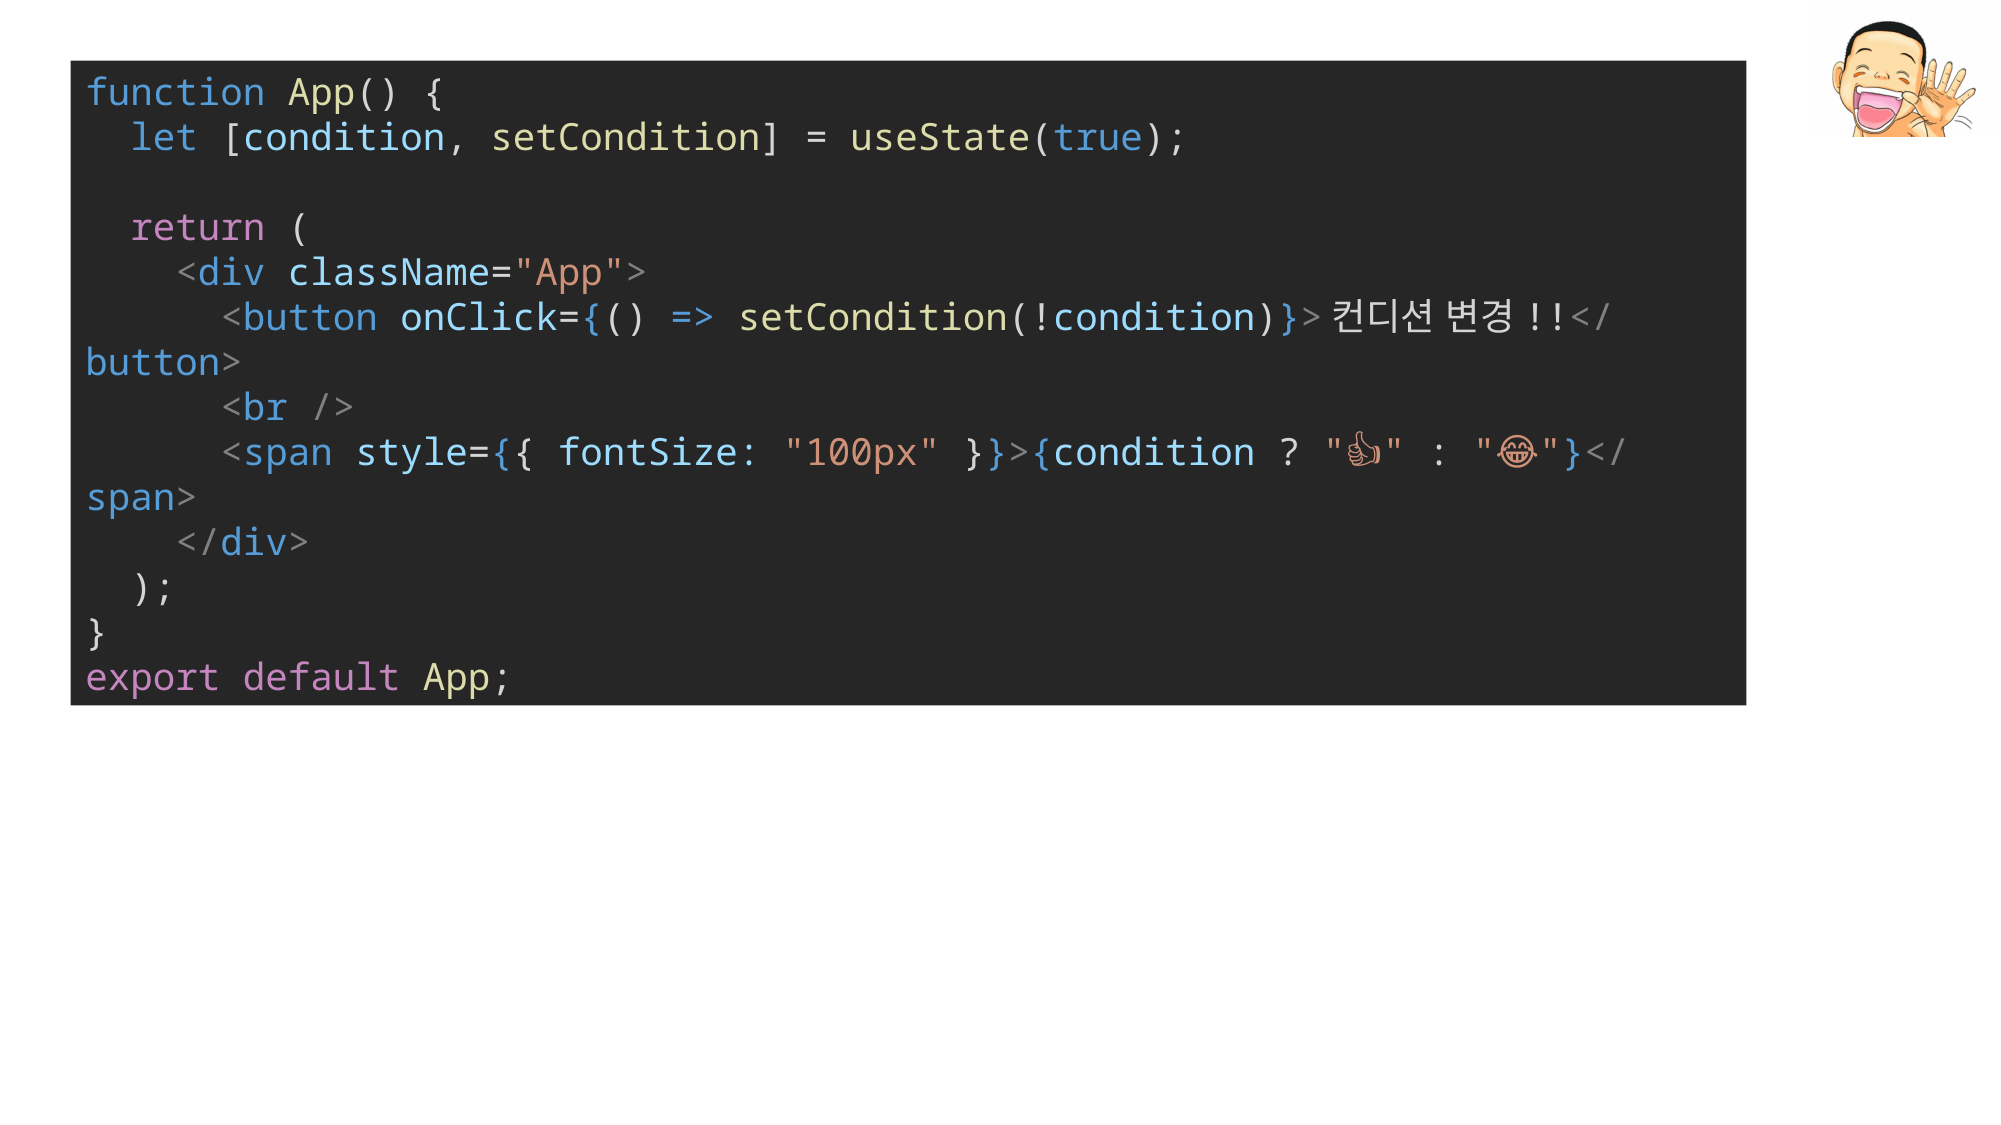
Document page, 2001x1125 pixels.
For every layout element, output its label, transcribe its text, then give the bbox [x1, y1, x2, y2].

picture [1808, 0, 2000, 137]
text_box function App() { let [condition, setCondition] = useState(true); return ( <div className="App"> <button onClick={() => setCondition(!condition)}>컨디션 변경!!</button> <br /> <span style={{ fontSize: "100px" }}>{condition ? "👍" : "😂"}</span> </div> ); } export default App; [70, 60, 1747, 706]
